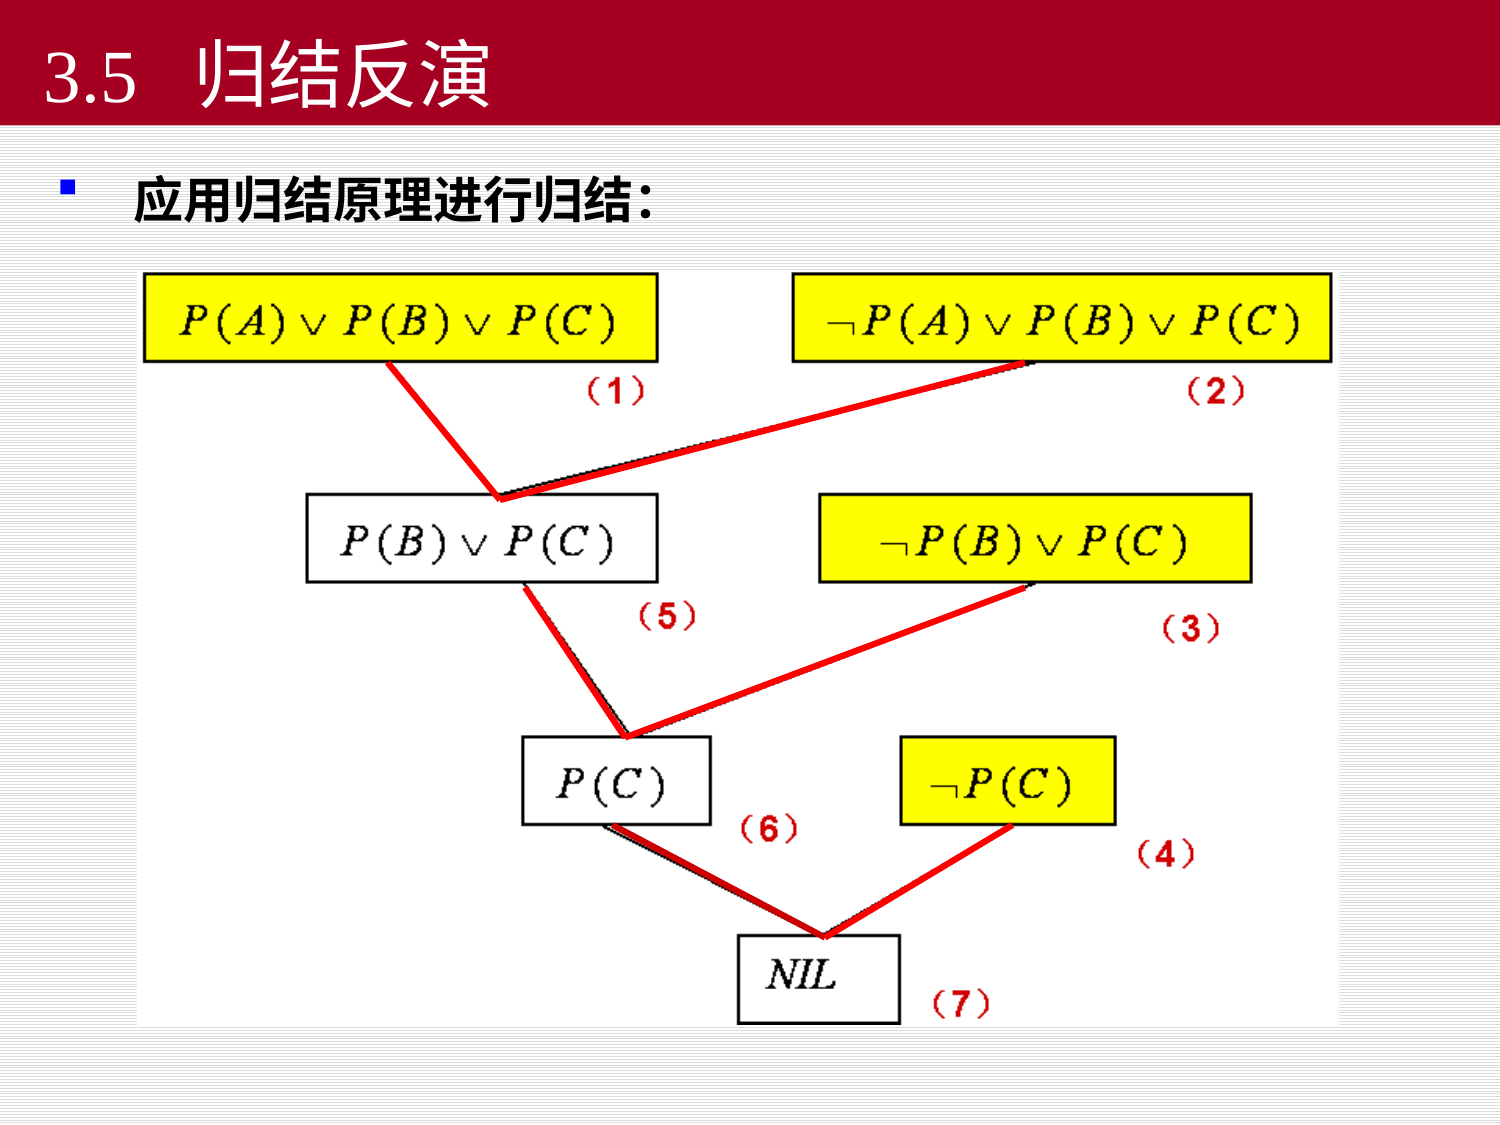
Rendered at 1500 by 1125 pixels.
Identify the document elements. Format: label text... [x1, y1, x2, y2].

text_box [524, 587, 1026, 738]
picture [137, 271, 1339, 1026]
list 应用归结原理进行归结： [40, 148, 1460, 1036]
slide_number [1109, 1052, 1461, 1125]
title 3.5 归结反演 [0, 0, 1500, 126]
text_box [99, 257, 1413, 489]
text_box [387, 362, 1026, 501]
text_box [612, 824, 1013, 938]
